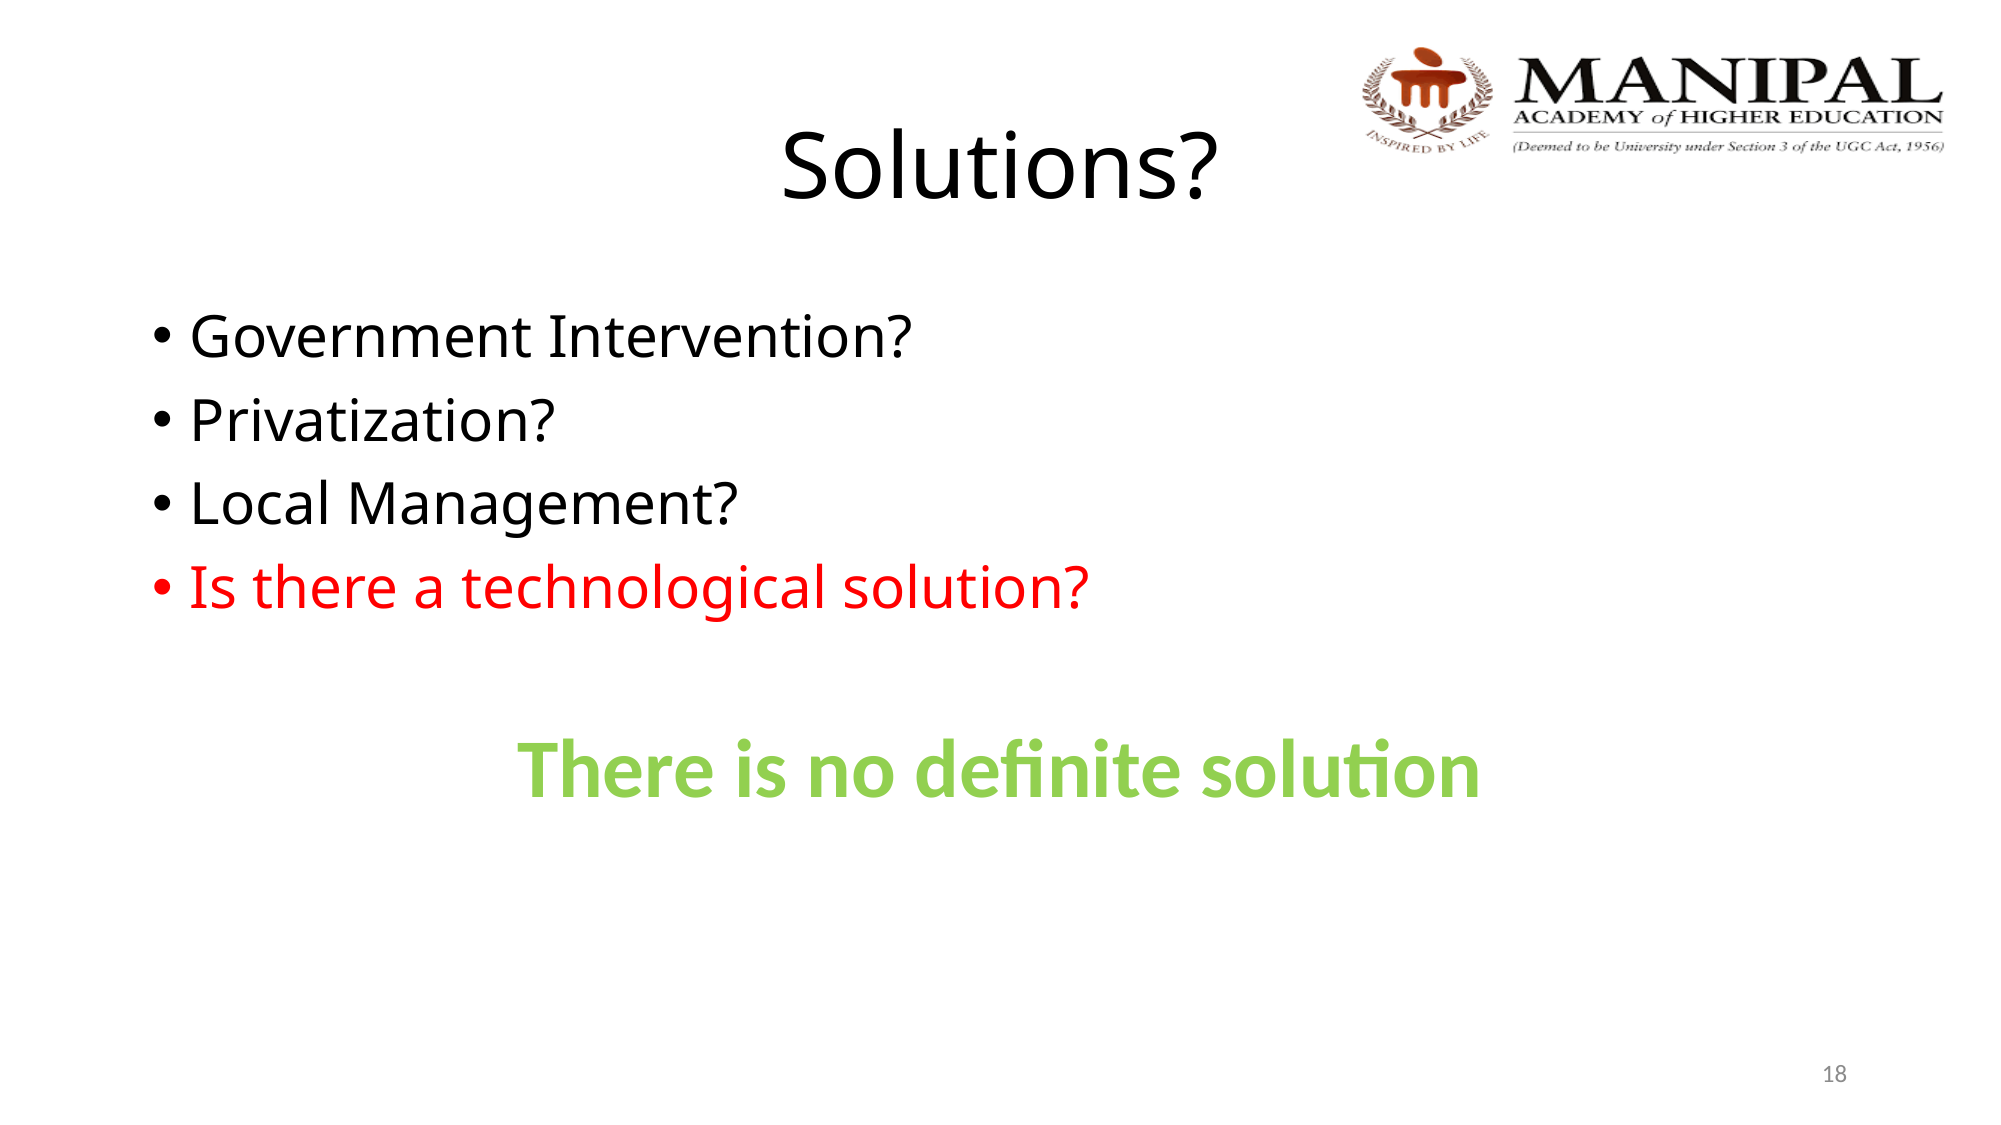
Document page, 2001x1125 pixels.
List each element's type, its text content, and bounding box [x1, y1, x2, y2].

list Government Intervention? Privatization? Local Management? Is there a technological solution? There is no definite solution [137, 299, 1863, 1014]
picture [1344, 37, 1962, 164]
title Solutions? [137, 59, 1863, 278]
slide_number 18 [1412, 1042, 1863, 1103]
